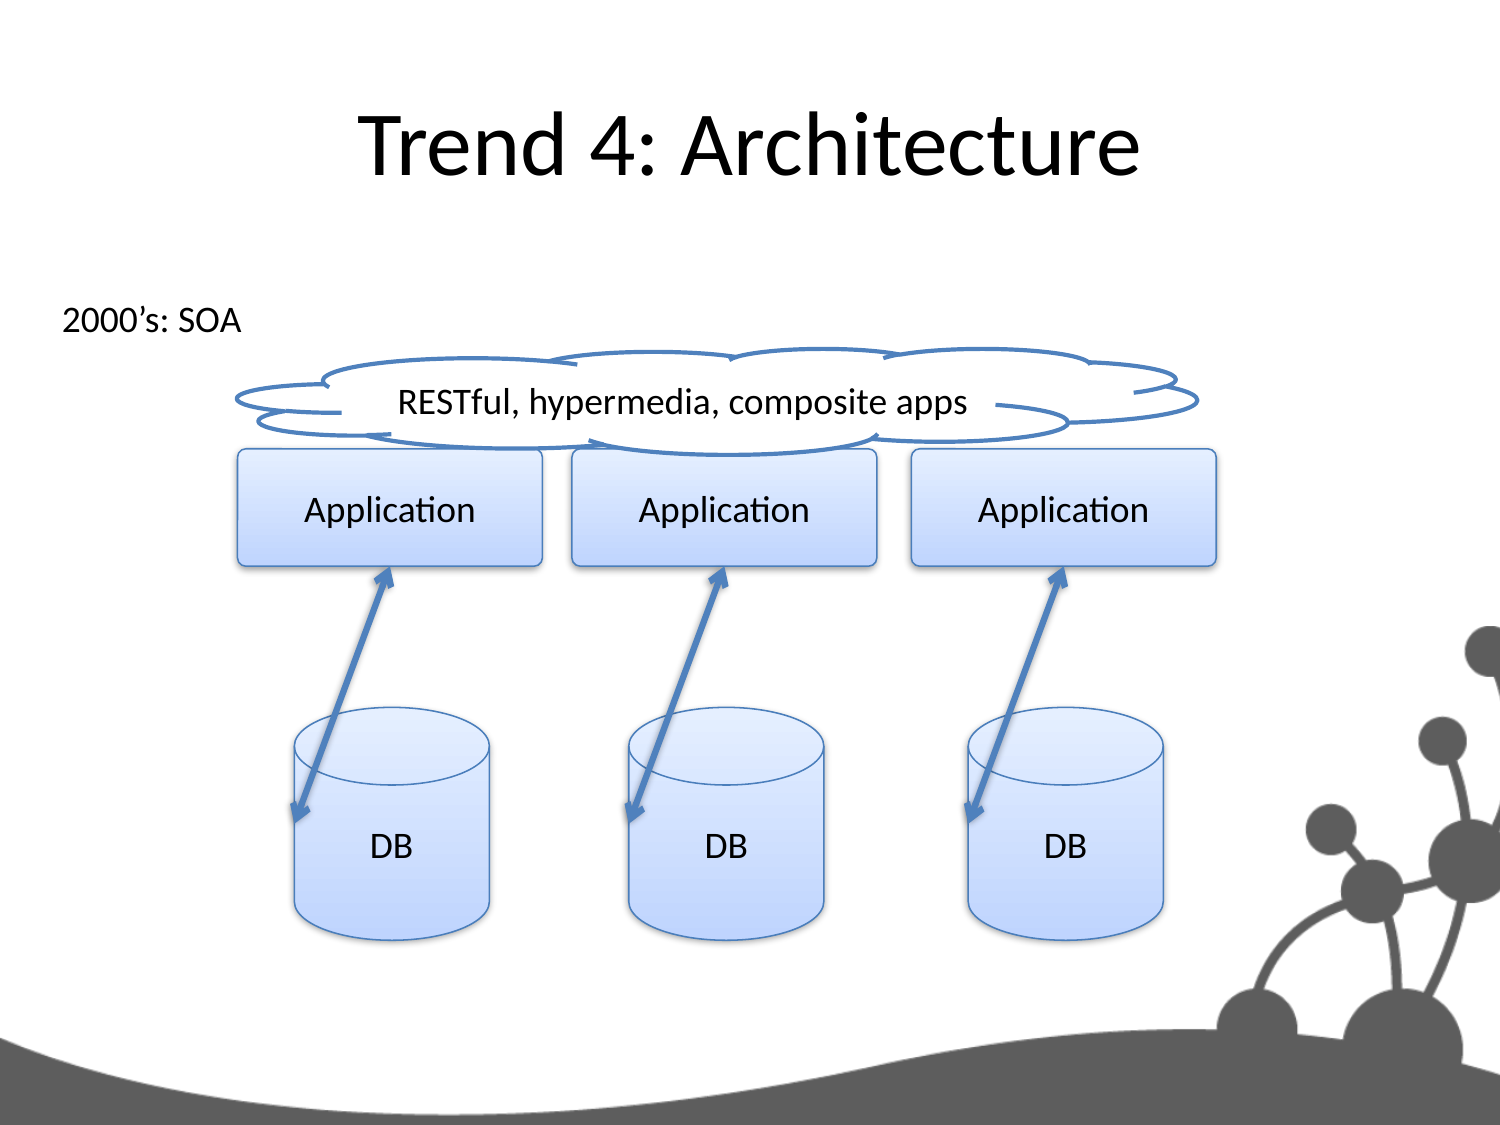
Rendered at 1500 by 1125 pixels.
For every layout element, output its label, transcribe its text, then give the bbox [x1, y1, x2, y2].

title Trend 4: Architecture [75, 45, 1425, 233]
text_box 2000’s: SOA [47, 287, 257, 348]
text_box RESTful, hypermedia, composite apps [234, 346, 1200, 451]
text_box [571, 448, 878, 941]
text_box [237, 448, 543, 941]
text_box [911, 448, 1217, 941]
